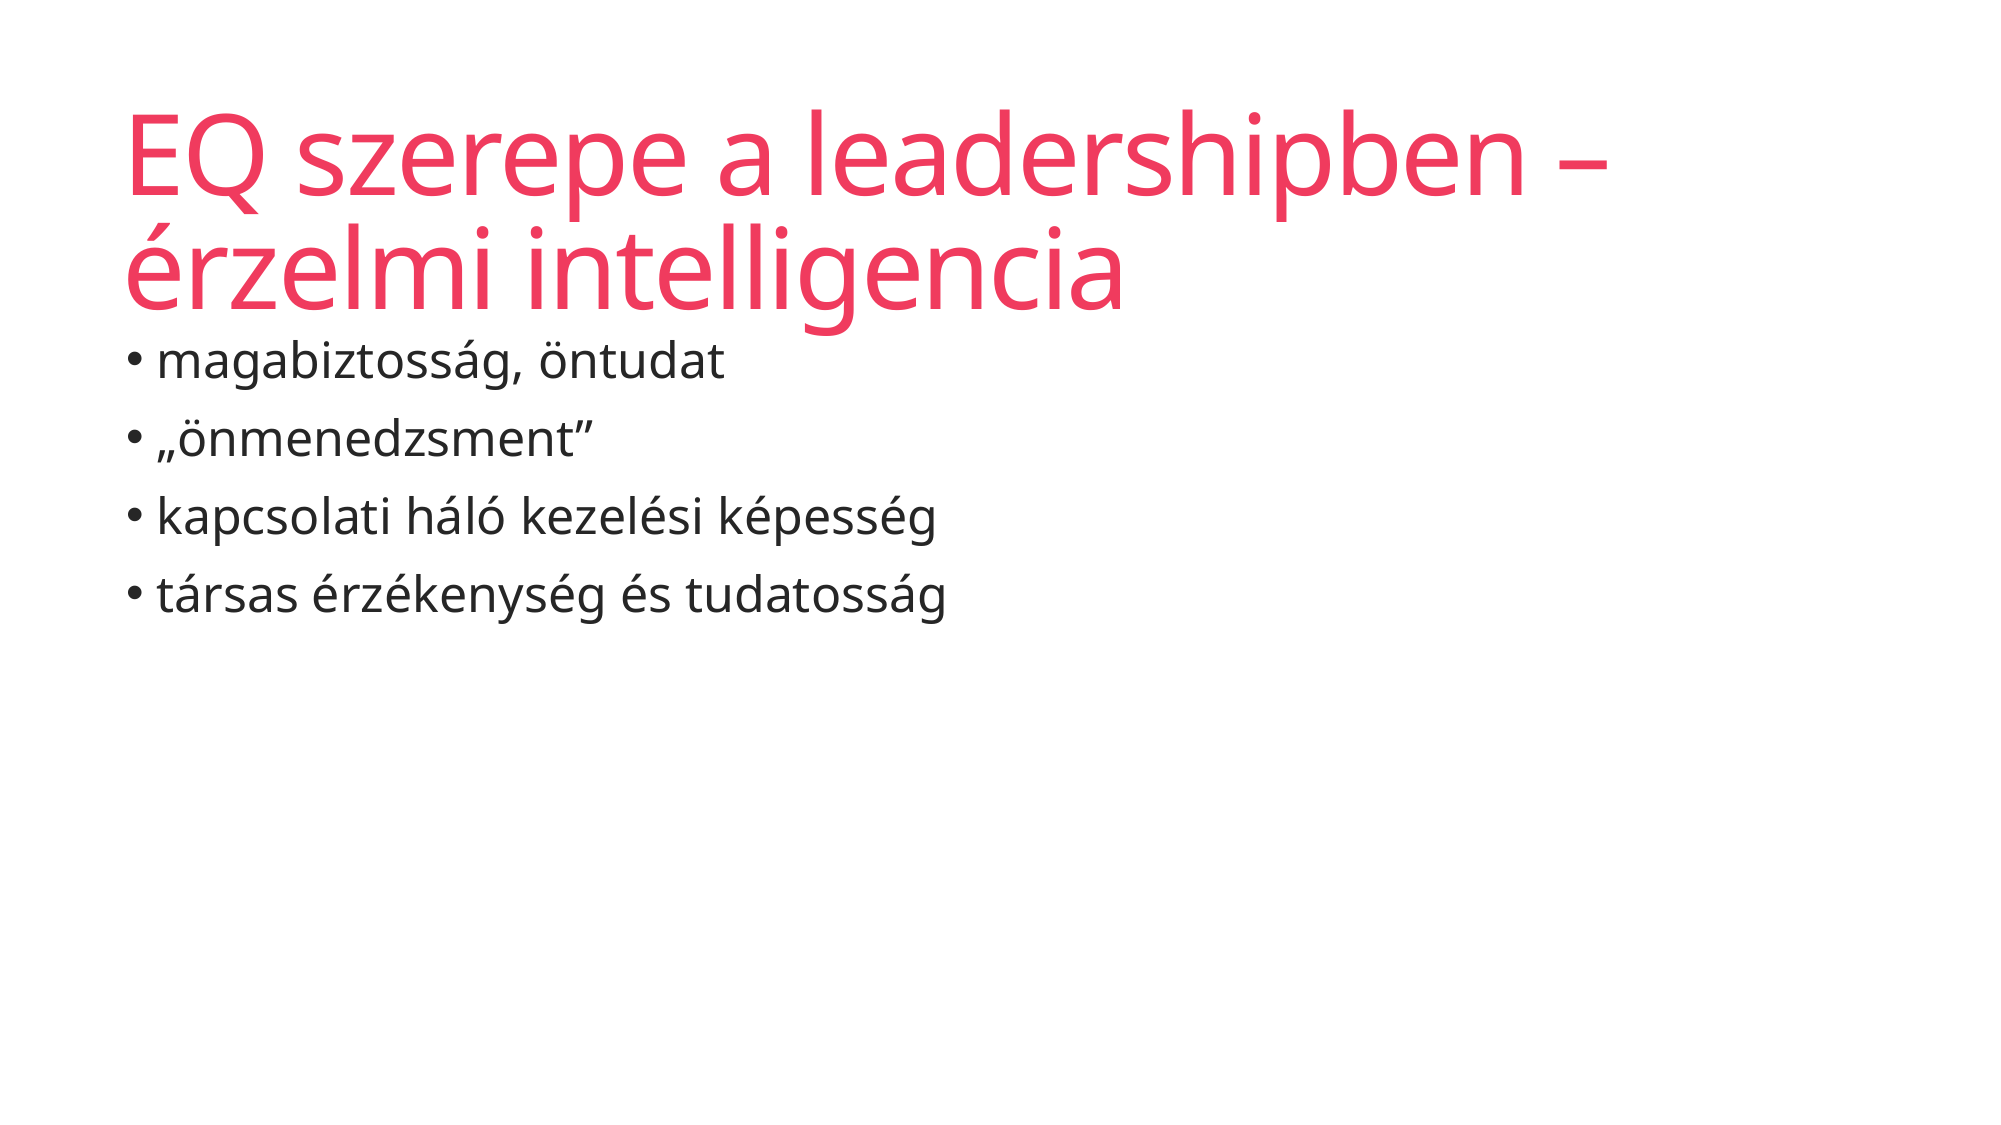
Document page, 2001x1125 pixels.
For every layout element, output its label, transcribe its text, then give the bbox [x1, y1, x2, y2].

title EQ szerepe a leadershipben – érzelmi intelligencia [107, 81, 1875, 354]
list magabiztosság, öntudat „önmenedzsment” kapcsolati háló kezelési képesség társas érzékenység és tudatosság [111, 329, 1876, 948]
